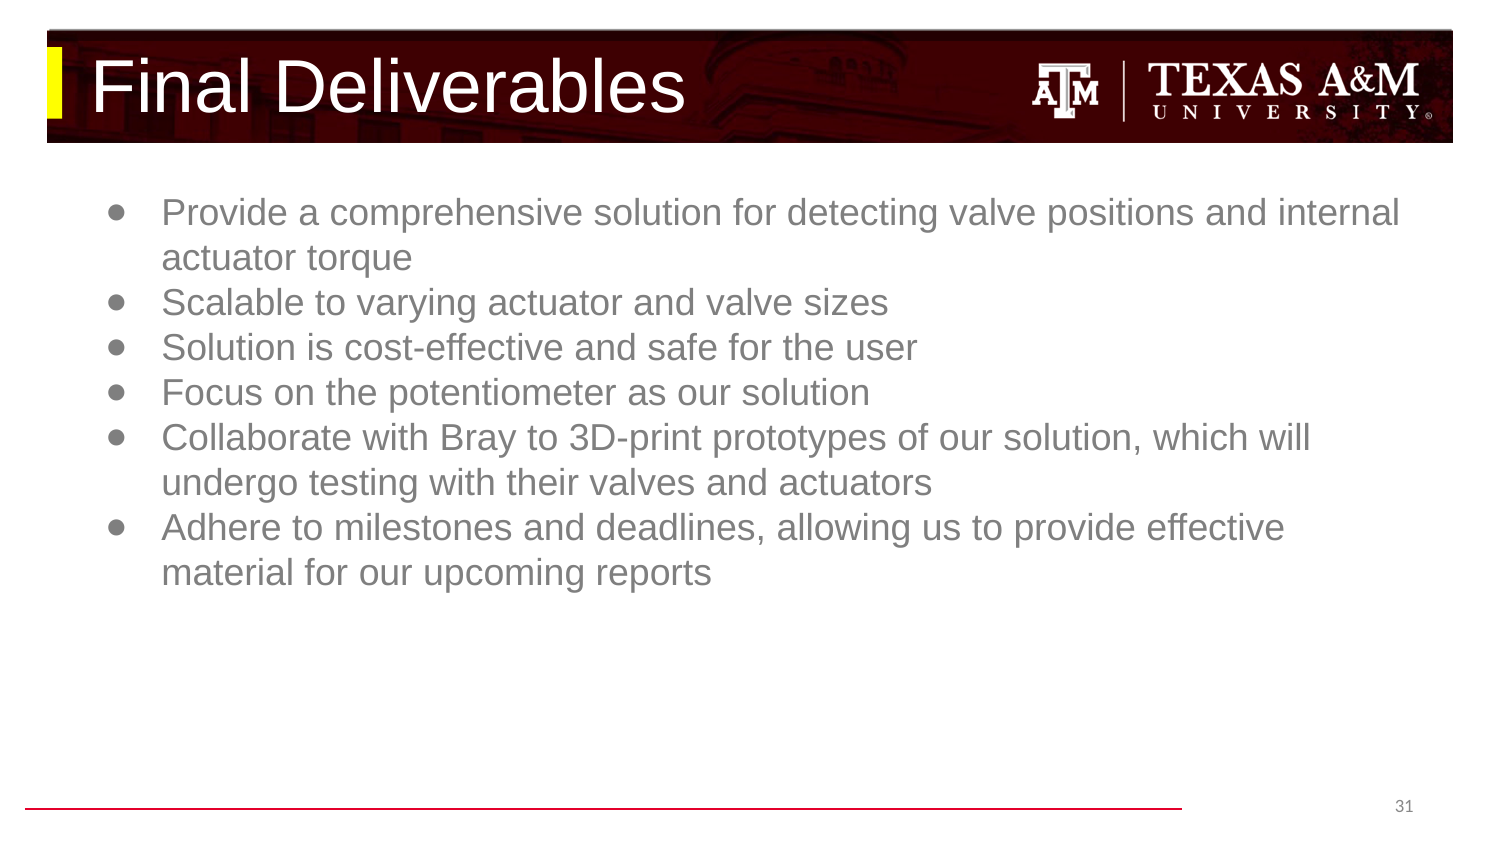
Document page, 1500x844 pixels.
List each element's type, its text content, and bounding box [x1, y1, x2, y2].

list Provide a comprehensive solution for detecting valve positions and internal actuator torque Scalable to varying actuator and valve sizes Solution is cost-effective and safe for the user Focus on the potentiometer as our solution Collaborate with Bray to 3D-print prototypes of our solution, which will undergo testing with their valves and actuators Adhere to milestones and deadlines, allowing us to provide effective material for our upcoming reports [75, 181, 1425, 754]
picture [1025, 28, 1453, 143]
picture [47, 28, 79, 143]
slide_number ‹#› [1074, 782, 1425, 827]
title Final Deliverables [79, 12, 1025, 154]
